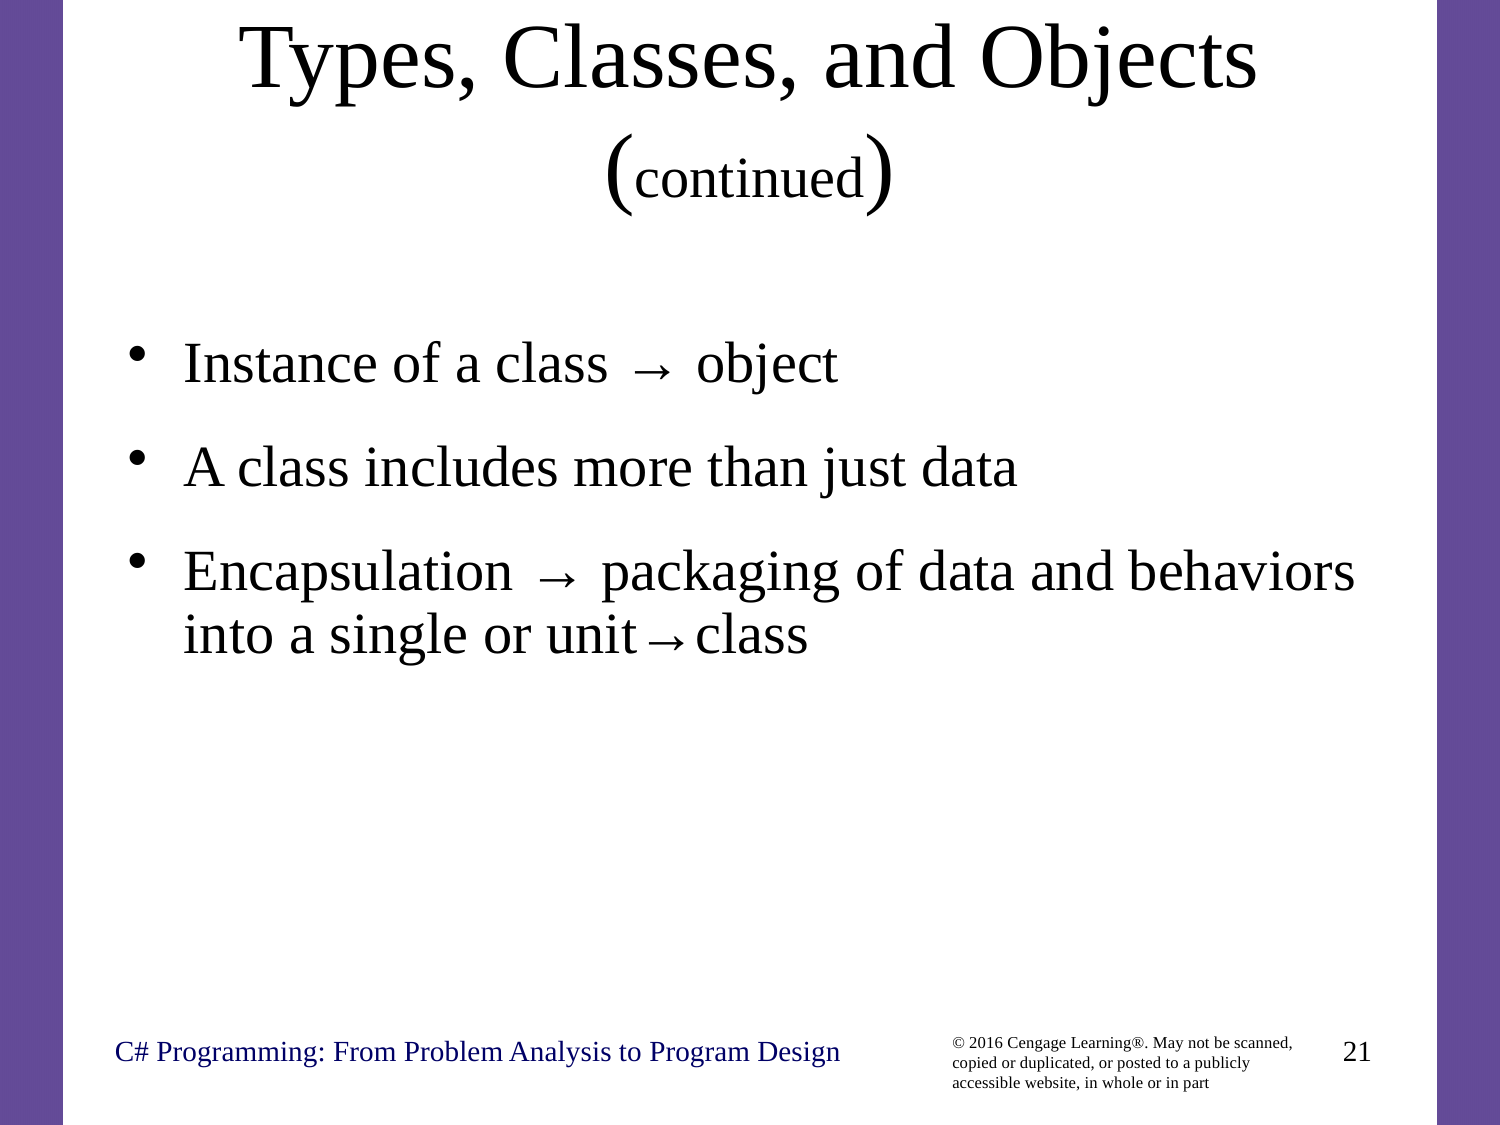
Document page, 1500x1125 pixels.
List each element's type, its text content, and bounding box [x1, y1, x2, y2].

slide_number 21 [1074, 1024, 1388, 1101]
list Instance of a class → object A class includes more than just data Encapsulation → packaging of data and behaviors into a single or unit→class [112, 324, 1388, 1000]
title Types, Classes, and Objects (continued) [112, 24, 1388, 188]
picture [0, 0, 63, 1125]
footer C# Programming: From Problem Analysis to Program Design [99, 1024, 988, 1101]
picture [1437, 0, 1500, 1125]
